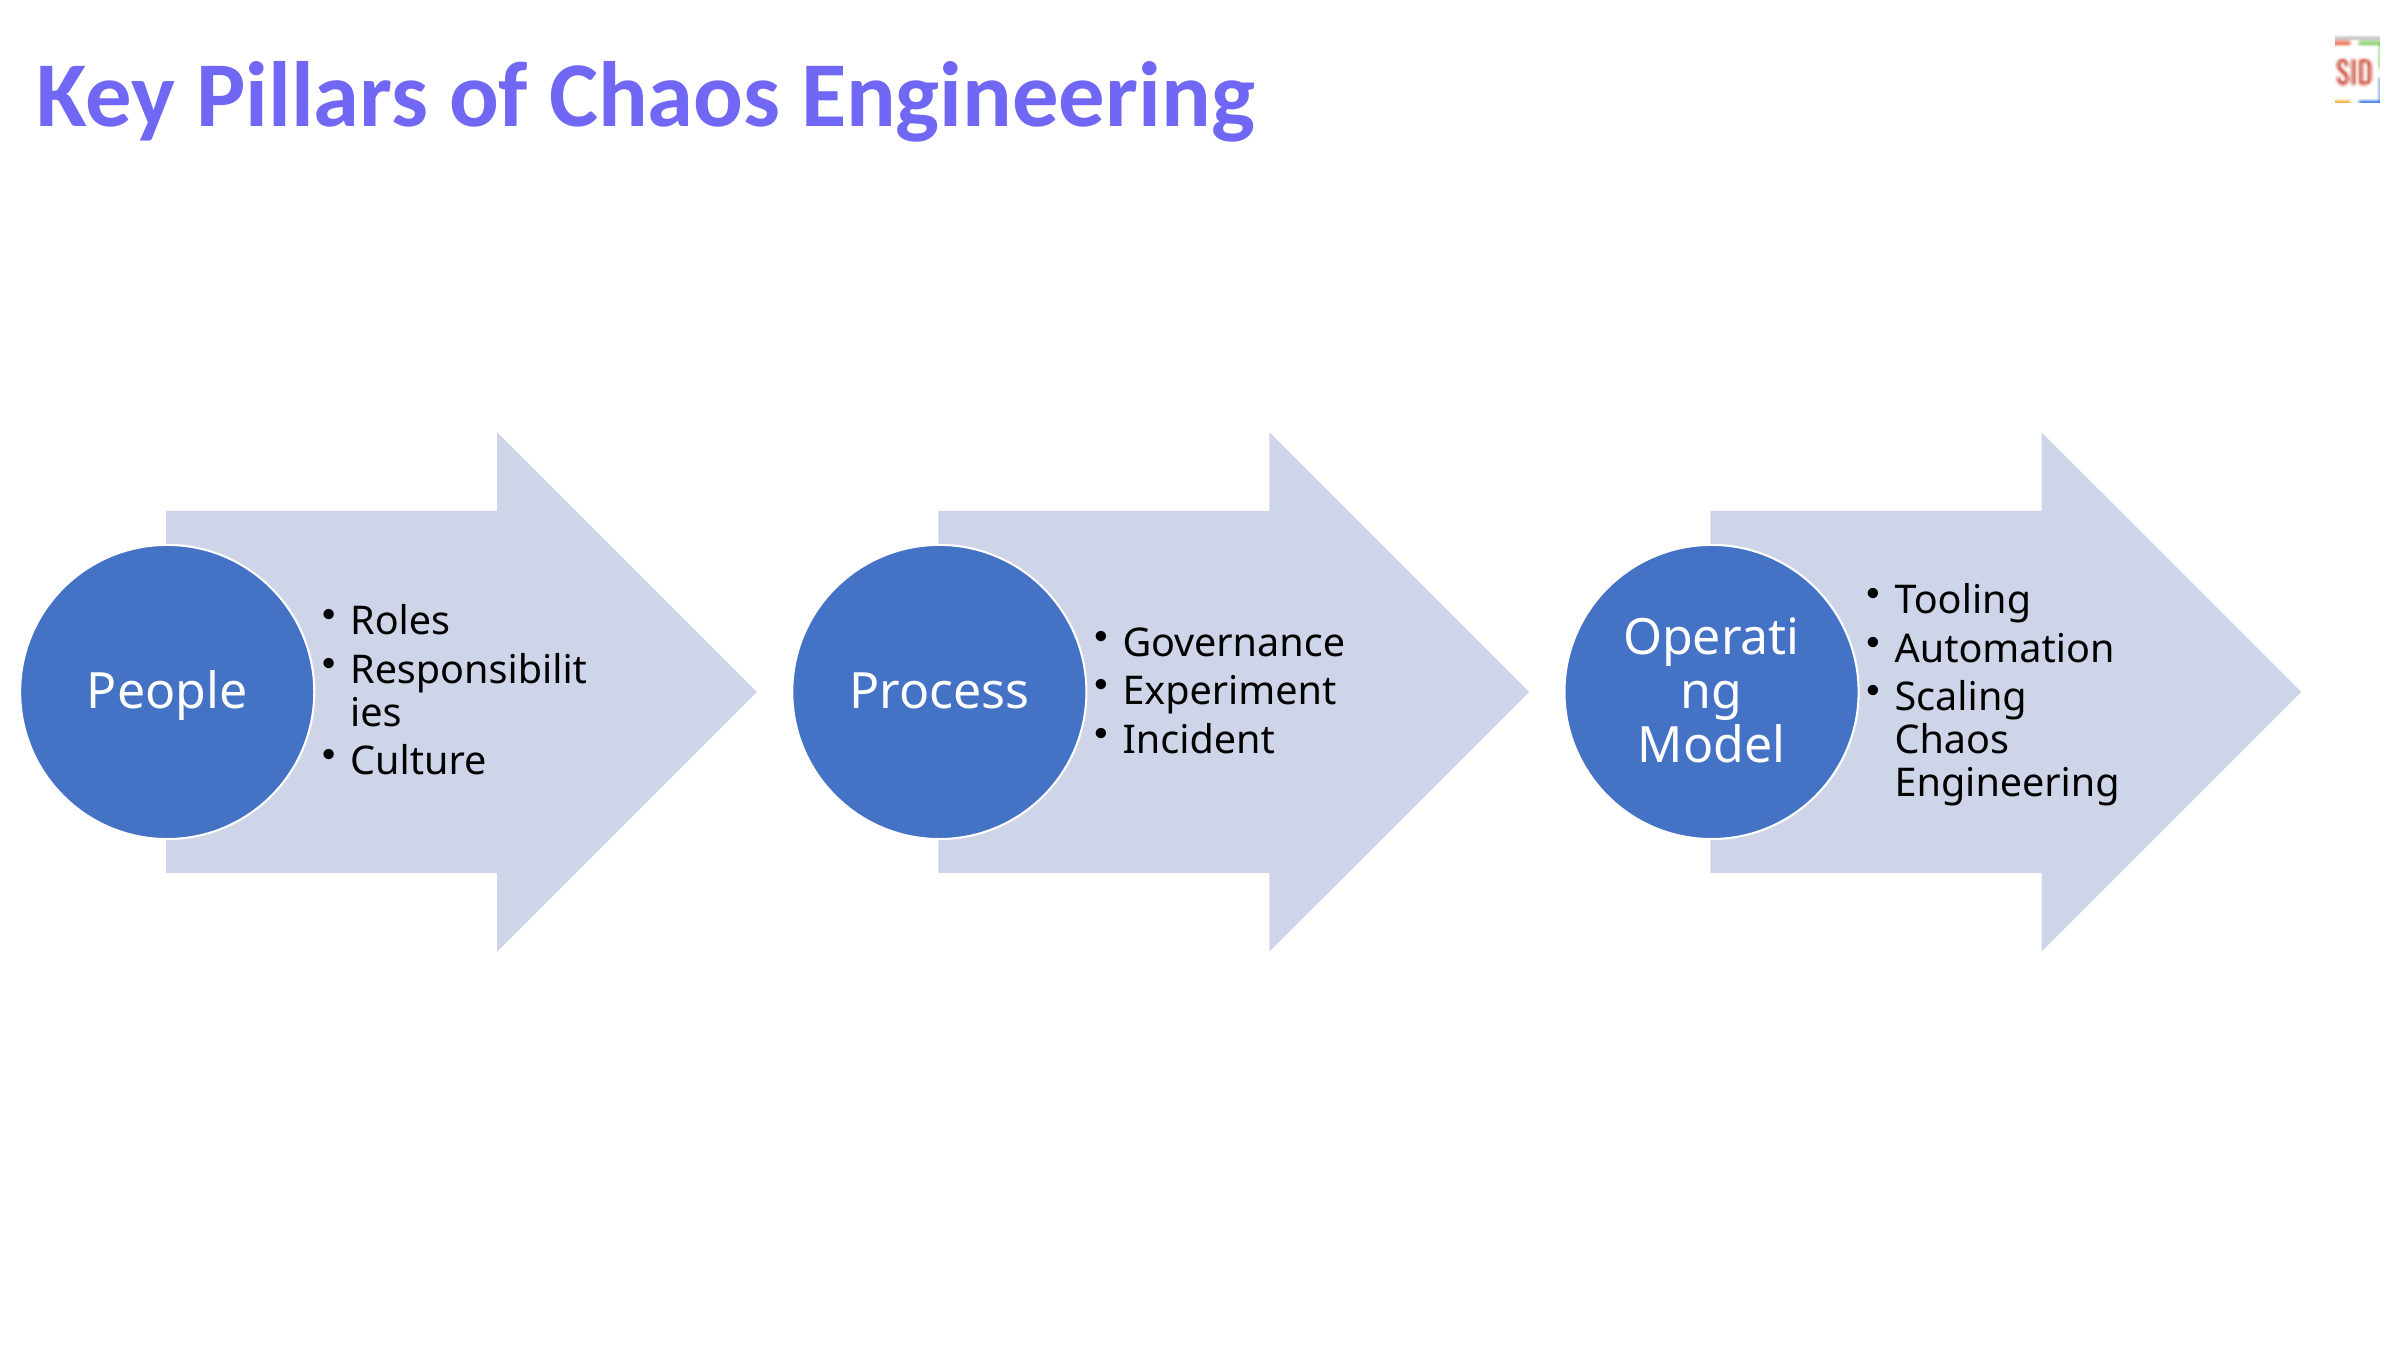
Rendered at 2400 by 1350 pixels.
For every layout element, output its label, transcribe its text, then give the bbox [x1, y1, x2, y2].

text_box Tooling Automation Scaling Chaos Engineering [1710, 432, 2302, 952]
text_box Operating Model [1563, 543, 1860, 841]
text_box Key Pillars of Chaos Engineering [21, 26, 1882, 264]
text_box Governance Experiment Incident [938, 432, 1530, 952]
text_box Roles Responsibilities Culture [166, 432, 757, 952]
text_box People [19, 543, 316, 841]
text_box Process [791, 543, 1088, 841]
picture [2335, 35, 2380, 103]
